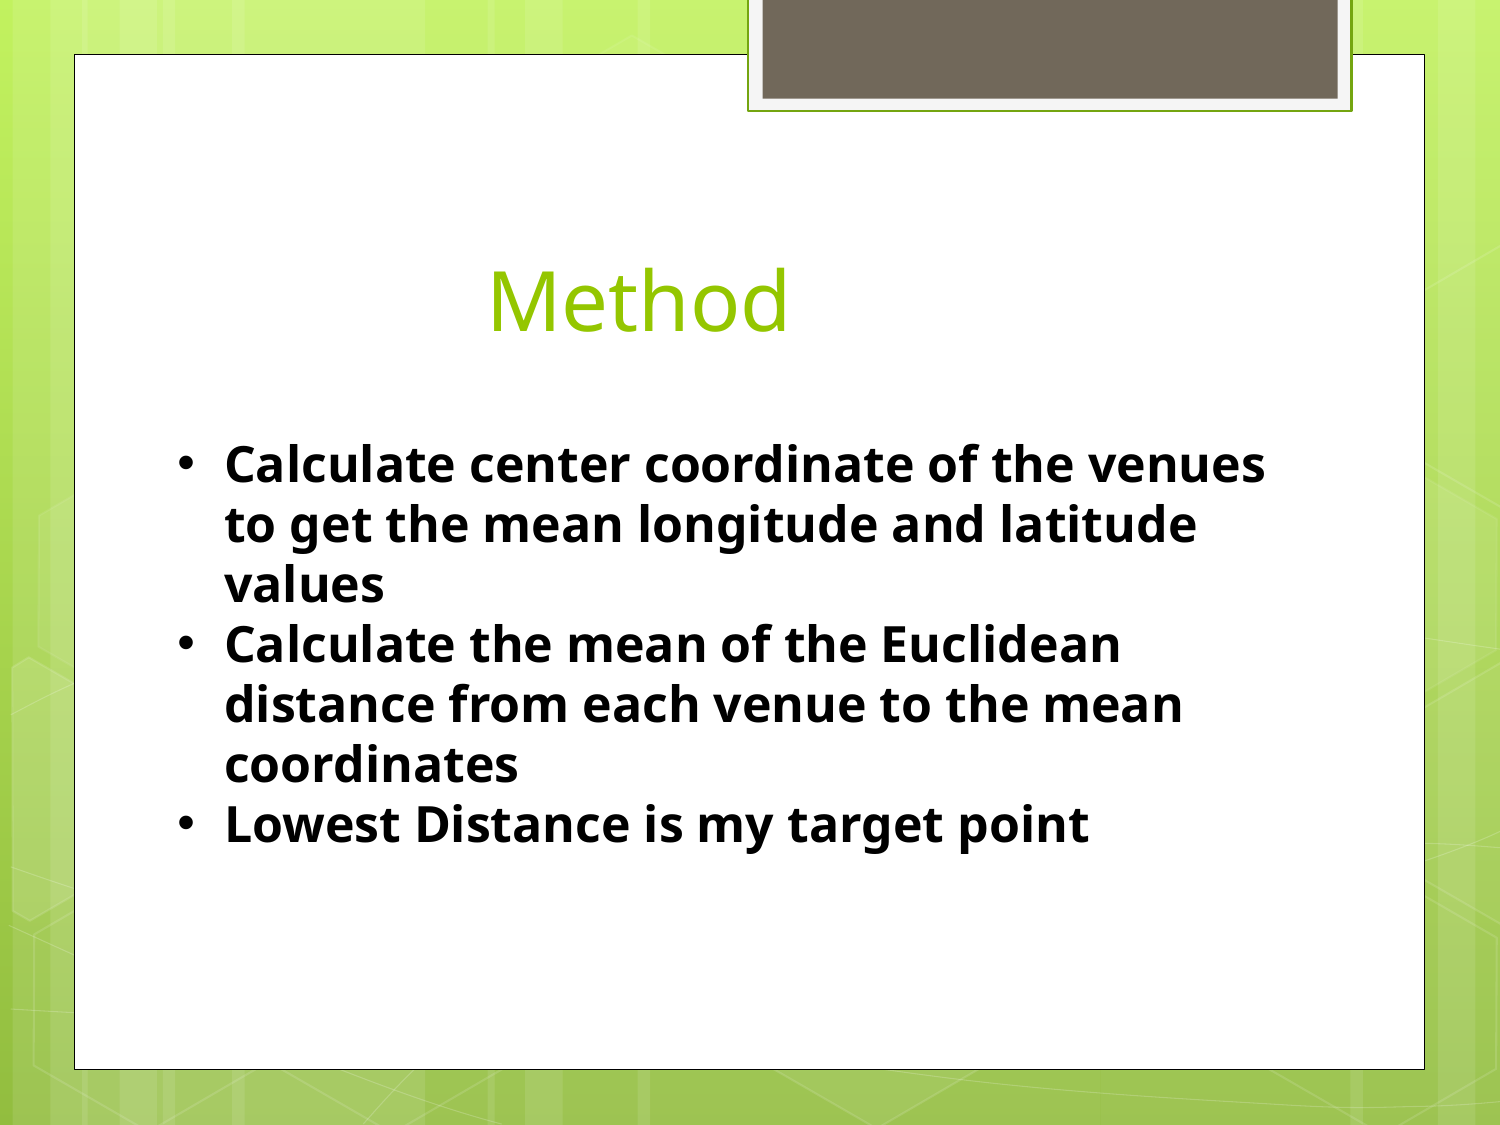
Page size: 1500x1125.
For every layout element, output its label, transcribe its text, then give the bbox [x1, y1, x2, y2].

text_box Calculate center coordinate of the venues to get the mean longitude and latitude values Calculate the mean of the Euclidean distance from each venue to the mean coordinates Lowest Distance is my target point [162, 424, 1325, 860]
title Method [171, 168, 1324, 357]
